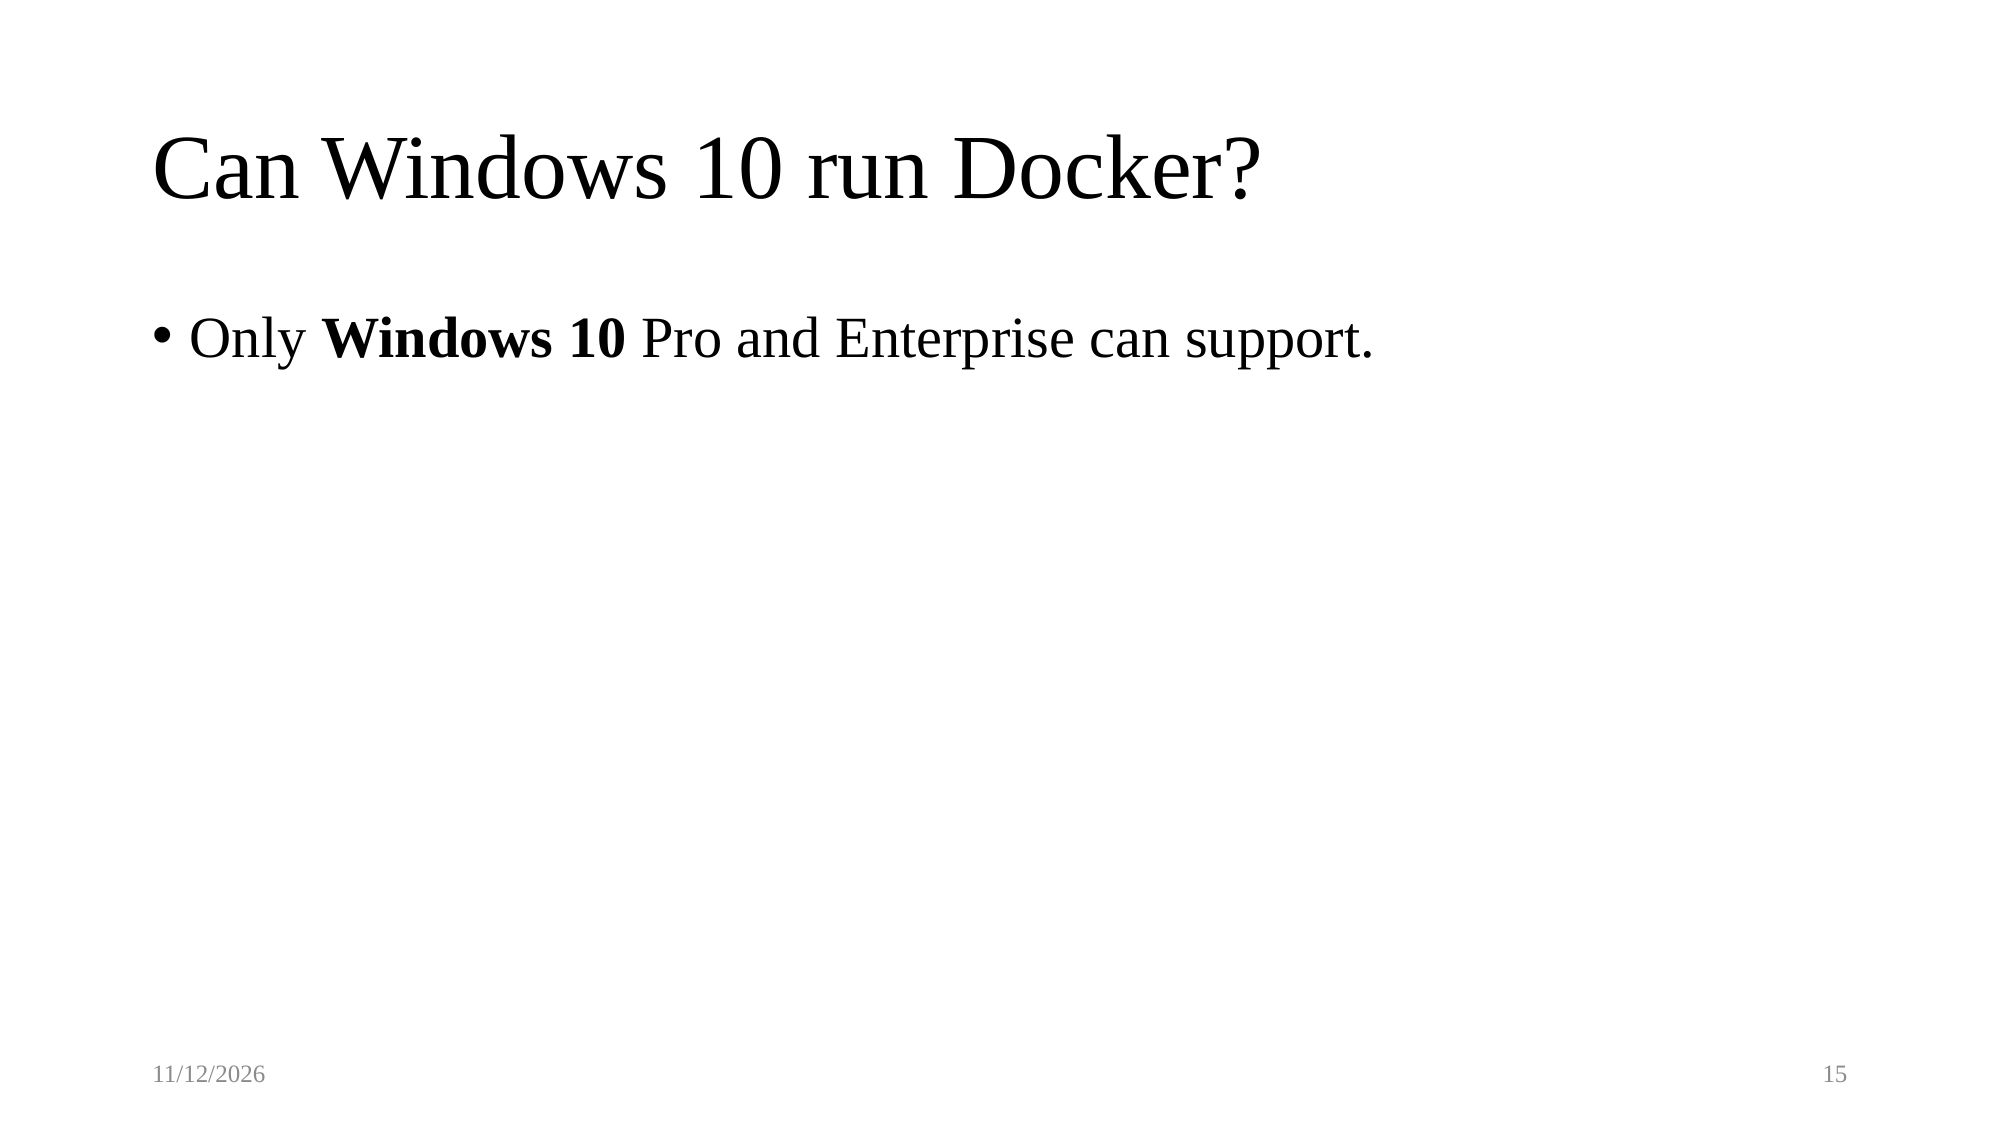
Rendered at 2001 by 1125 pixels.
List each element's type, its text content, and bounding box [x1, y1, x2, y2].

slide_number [137, 1042, 588, 1103]
list Only Windows 10 Pro and Enterprise can support. [137, 299, 1863, 1014]
title Can Windows 10 run Docker? [137, 59, 1863, 278]
slide_number 15 [1412, 1042, 1863, 1103]
